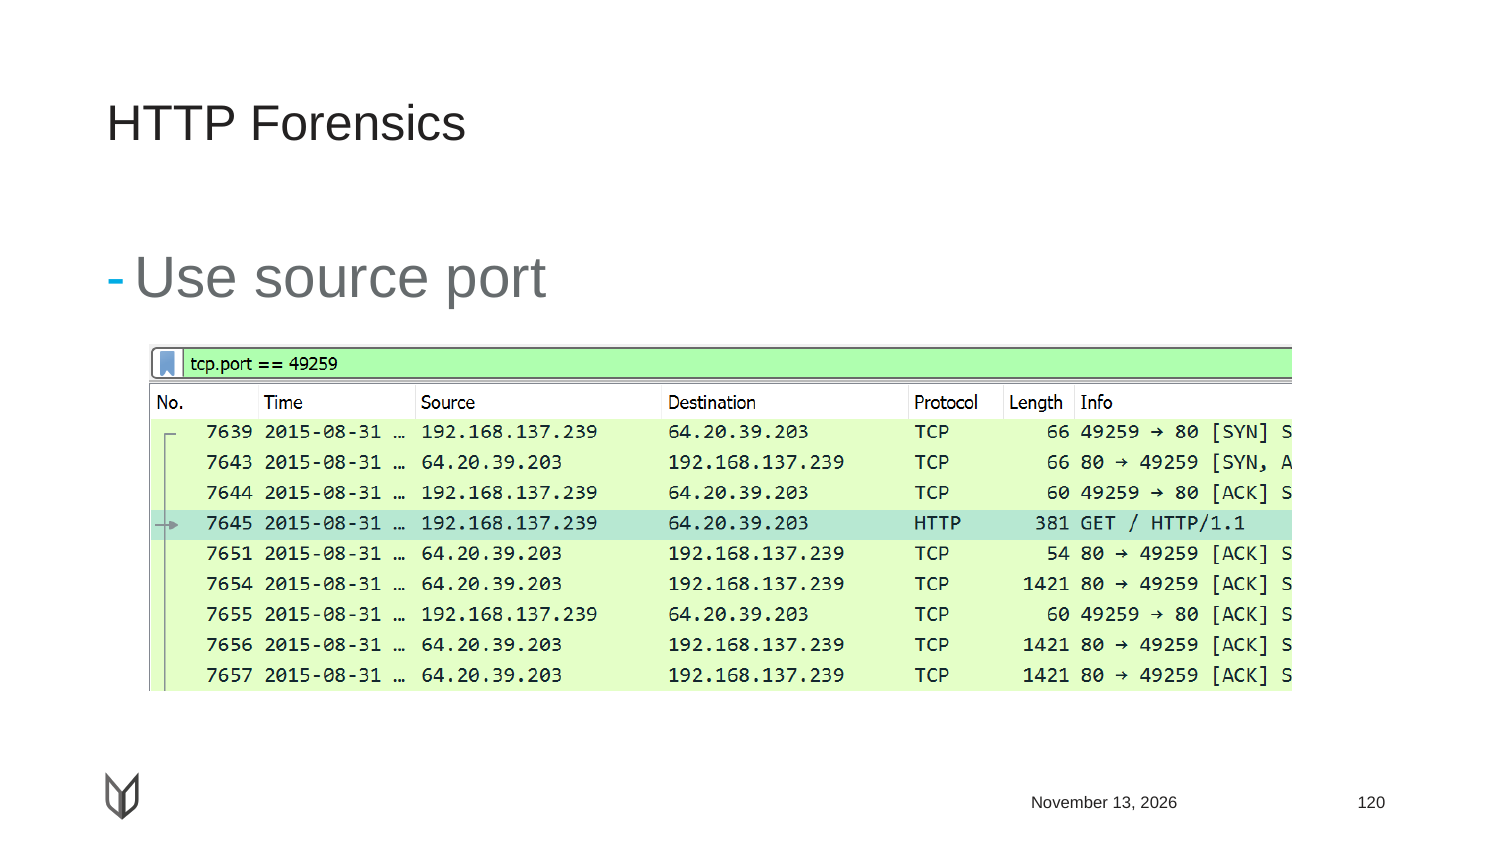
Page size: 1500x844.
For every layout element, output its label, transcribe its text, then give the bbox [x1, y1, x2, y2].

picture [149, 343, 1292, 691]
title HTTP Forensics [106, 96, 1400, 220]
slide_number 120 [1324, 784, 1400, 815]
picture [105, 772, 139, 820]
list Use source port [106, 246, 1400, 768]
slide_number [1016, 784, 1324, 815]
